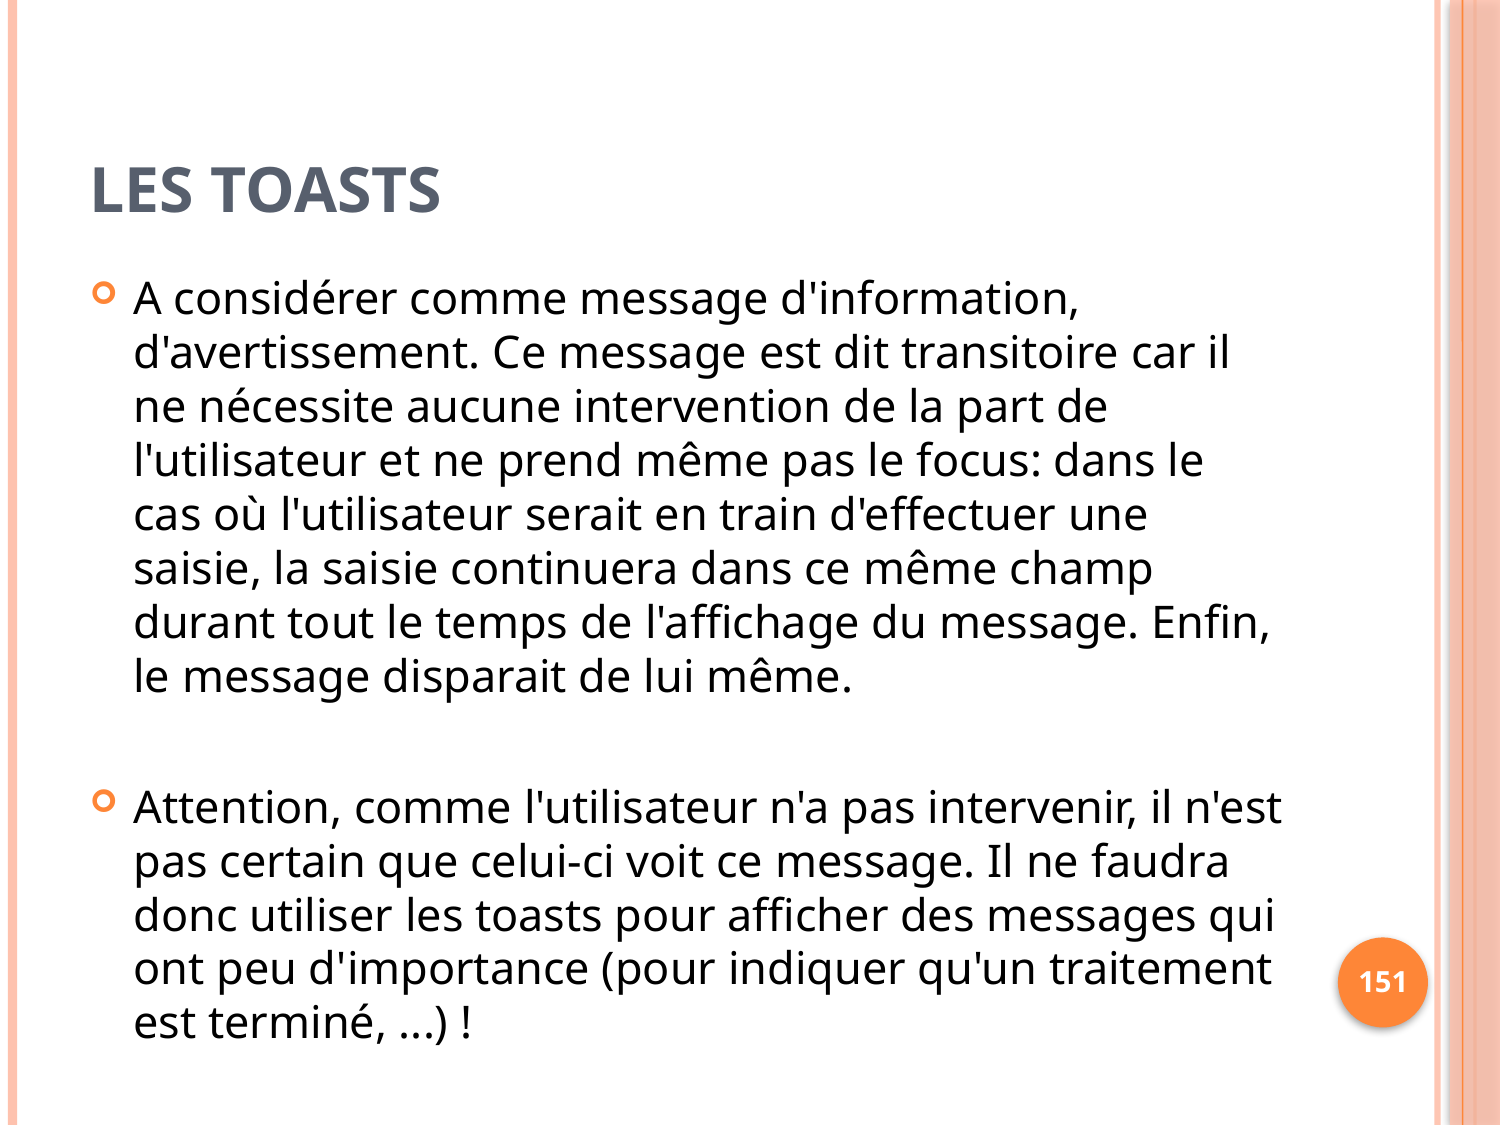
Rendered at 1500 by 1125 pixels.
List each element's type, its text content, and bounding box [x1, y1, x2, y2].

slide_number 151 [1333, 940, 1434, 1027]
title Les toasts [75, 45, 1300, 233]
list A considérer comme message d'information, d'avertissement. Ce message est dit transitoire car il ne nécessite aucune intervention de la part de l'utilisateur et ne prend même pas le focus: dans le cas où l'utilisateur serait en train d'effectuer une saisie, la saisie continuera dans ce même champ durant tout le temps de l'affichage du message. Enfin, le message disparait de lui même. Attention, comme l'utilisateur n'a pas intervenir, il n'est pas certain que celui-ci voit ce message. Il ne faudra donc utiliser les toasts pour afficher des messages qui ont peu d'importance (pour indiquer qu'un traitement est terminé, ...) ! [75, 262, 1300, 1062]
